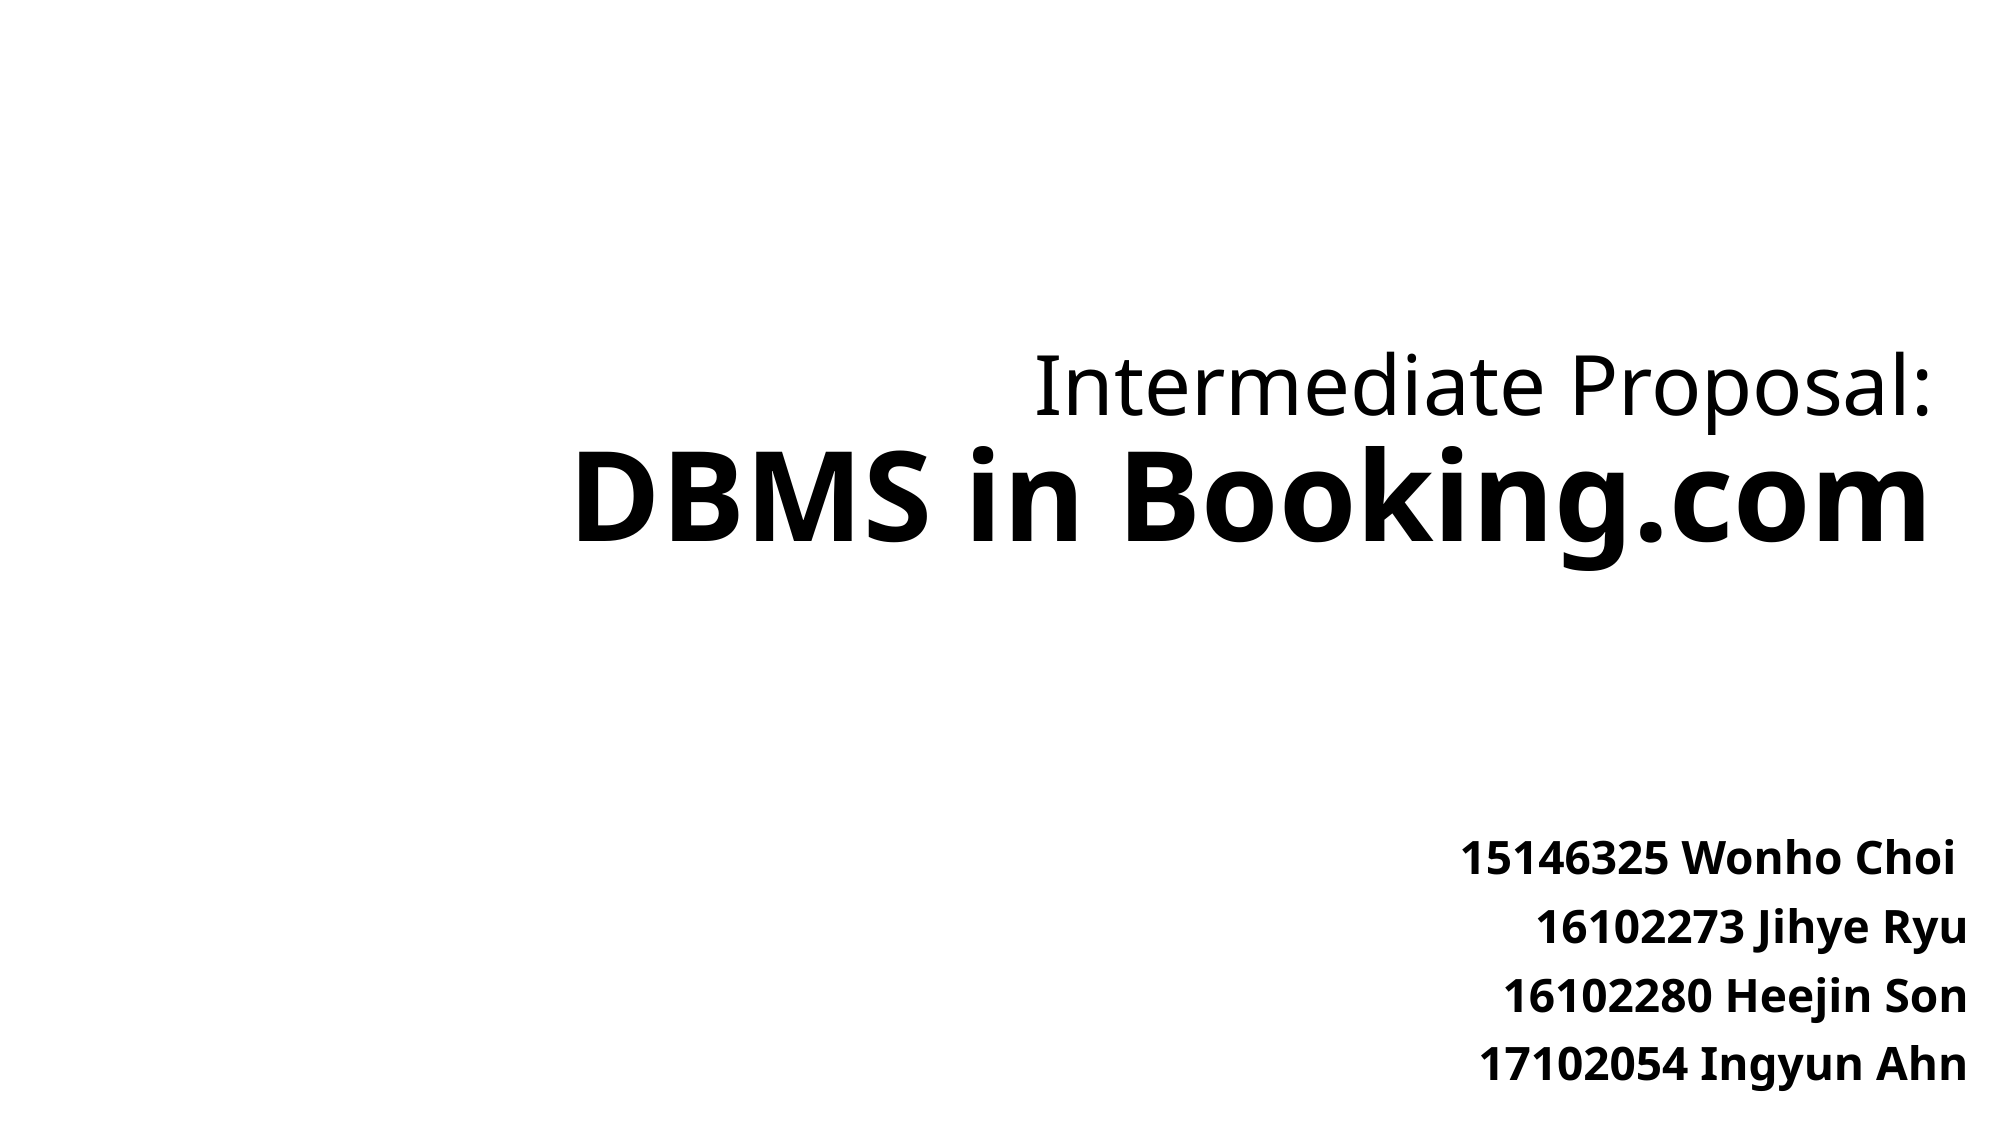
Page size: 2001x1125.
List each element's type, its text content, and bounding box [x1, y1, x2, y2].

title Intermediate Proposal: DBMS in Booking.com [449, 184, 1950, 576]
subtitle 15146325 Wonho Choi 16102273 Jihye Ryu 16102280 Heejin Son 17102054 Ingyun Ahn [1090, 827, 1984, 1099]
